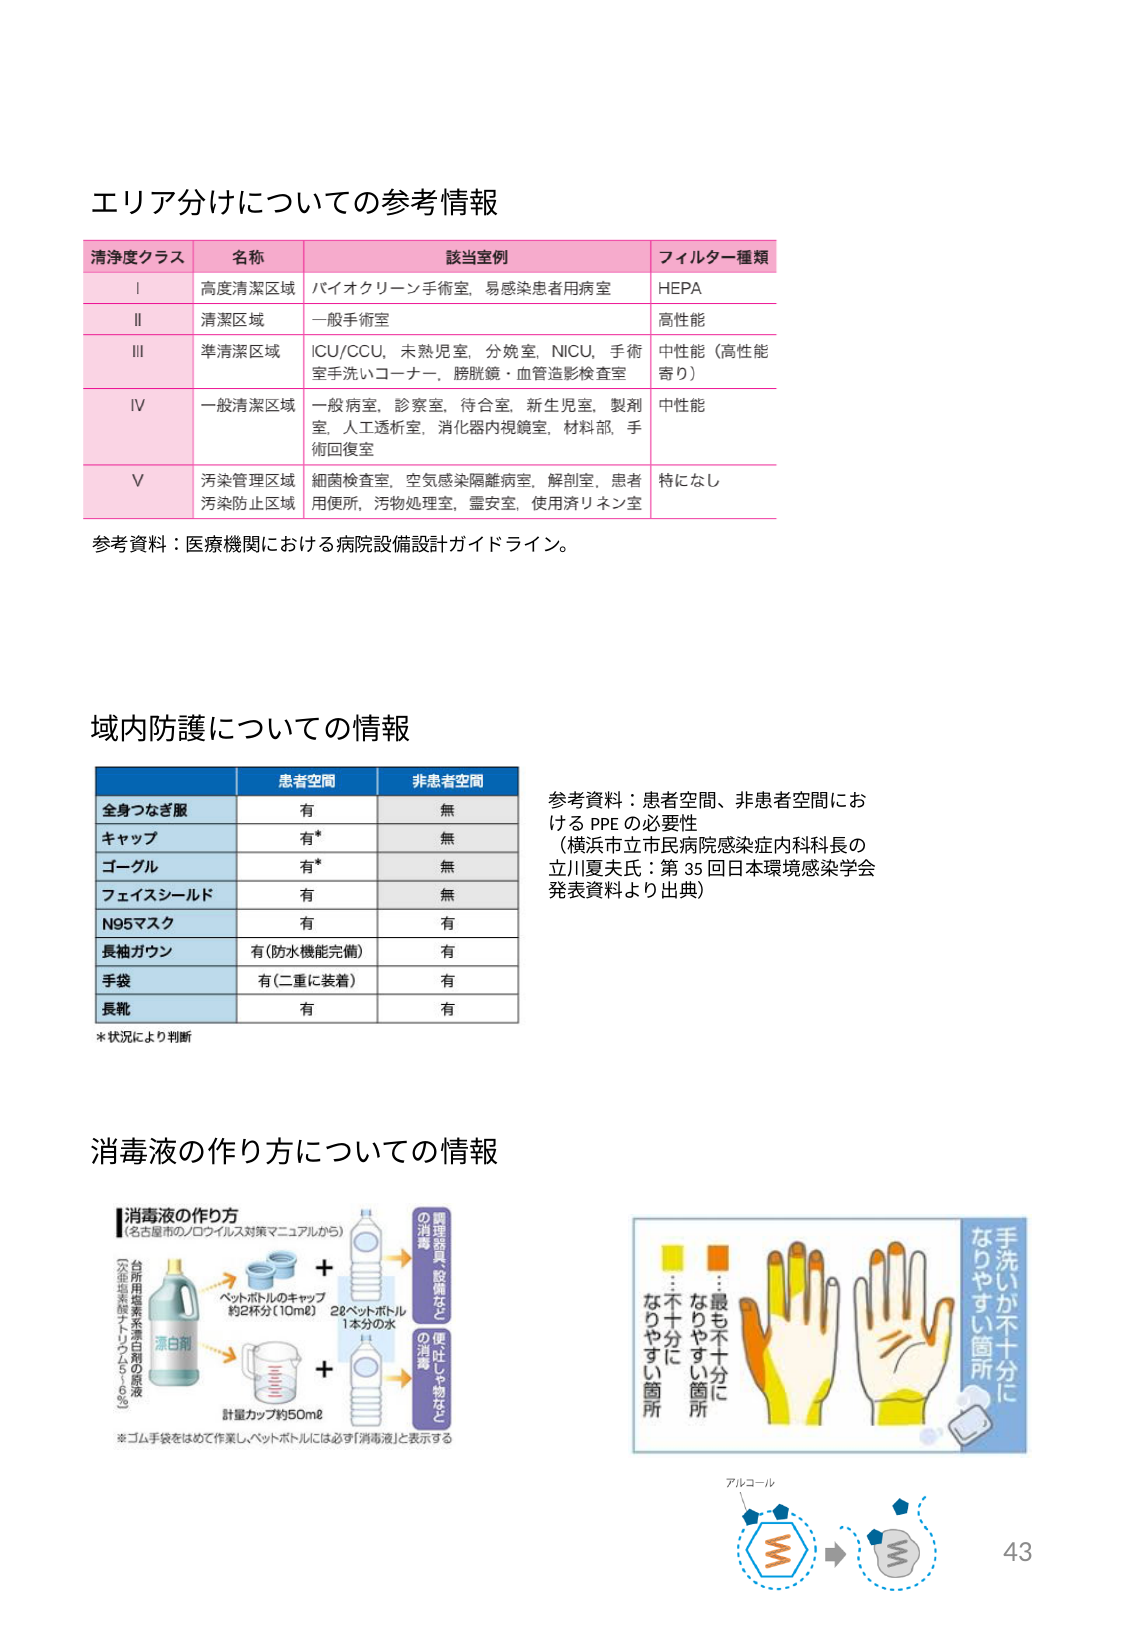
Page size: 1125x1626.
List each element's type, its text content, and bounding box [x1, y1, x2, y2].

picture [628, 1214, 1032, 1458]
picture [716, 1472, 950, 1597]
text_box 参考資料：医療機関における病院設備設計ガイドライン。 [77, 526, 663, 563]
picture [75, 753, 534, 1050]
slide_number 43 [950, 1506, 1048, 1593]
text_box 域内防護についての情報 [75, 703, 661, 753]
text_box エリア分けについての参考情報 [75, 177, 661, 228]
text_box 参考資料：患者空間、非患者空間におけるPPEの必要性 （横浜市立市民病院感染症内科科長の立川夏夫氏：第35回日本環境感染学会発表資料より出典） [534, 781, 899, 909]
picture [77, 233, 788, 526]
picture [113, 1203, 456, 1450]
text_box 消毒液の作り方についての情報 [75, 1125, 661, 1176]
